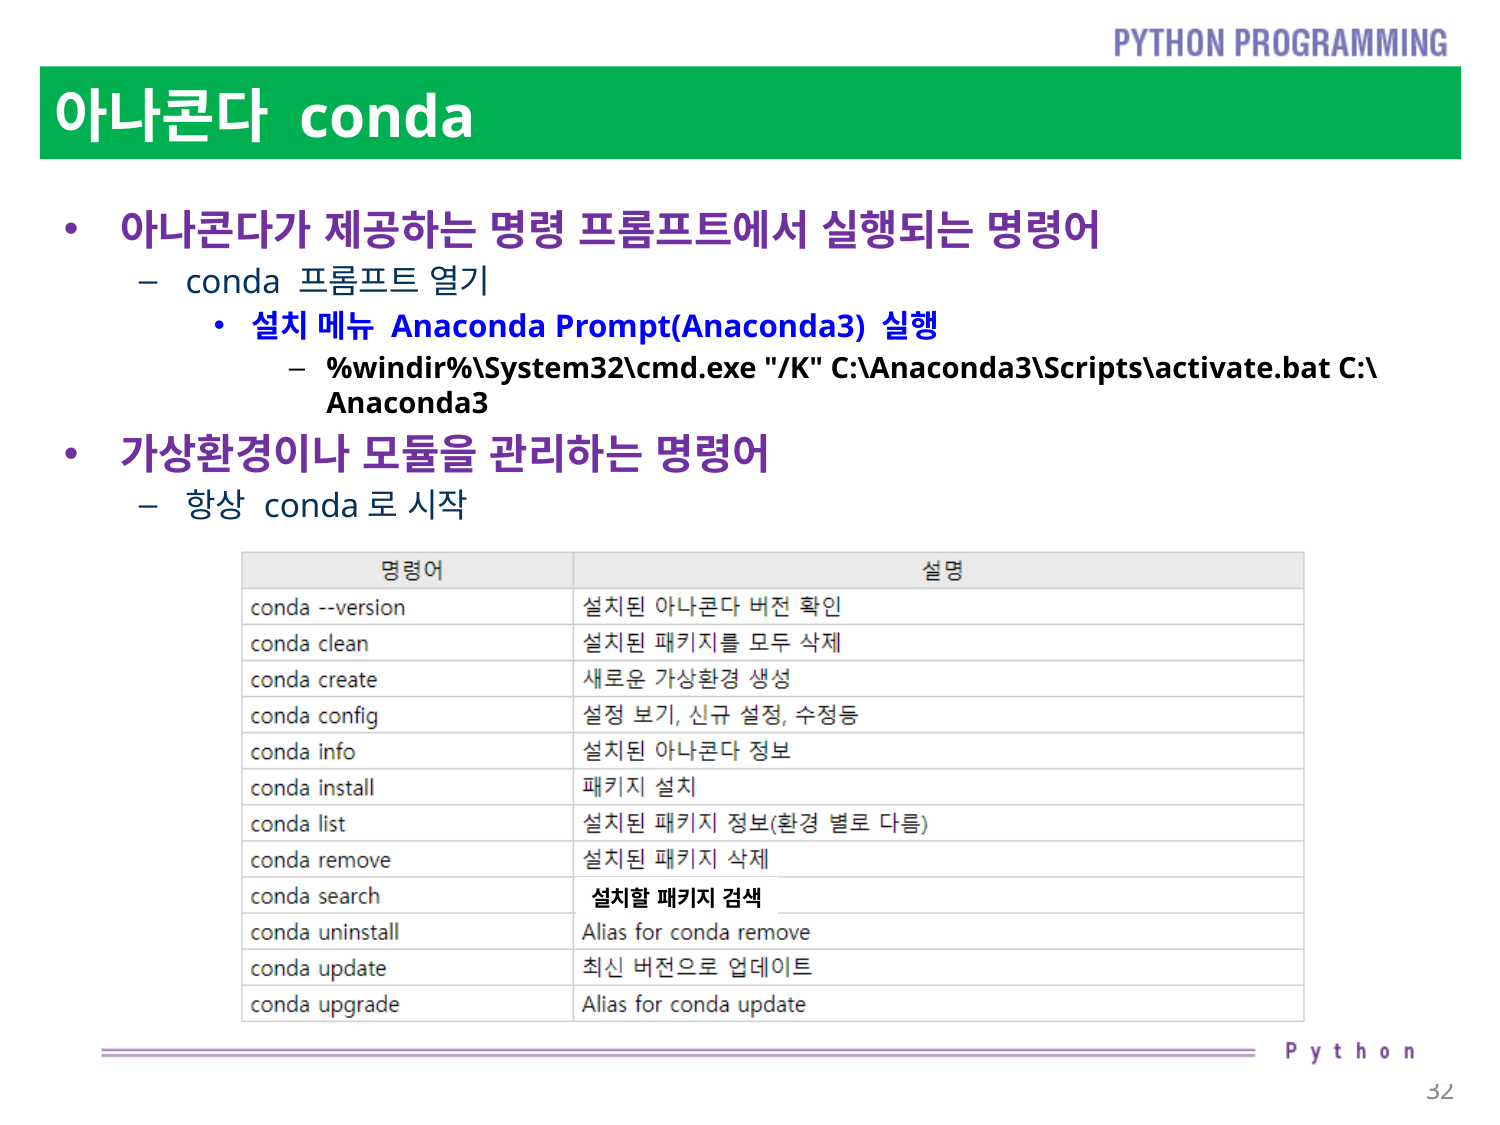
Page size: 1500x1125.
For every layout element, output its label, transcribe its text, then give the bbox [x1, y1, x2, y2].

title 아나콘다 conda [39, 76, 1444, 152]
picture [18, 533, 1483, 1084]
picture [1106, 13, 1462, 66]
list 아나콘다가 제공하는 명령 프롬프트에서 실행되는 명령어 conda 프롬프트 열기 설치 메뉴 Anaconda Prompt(Anaconda3) 실행 %windir%\System32\cmd.exe "/K" C:\Anaconda3\Scripts\activate.bat C:\Anaconda3 가상환경이나 모듈을 관리하는 명령어 항상 conda로 시작 [48, 195, 1461, 1041]
slide_number 32 [1119, 1071, 1470, 1112]
